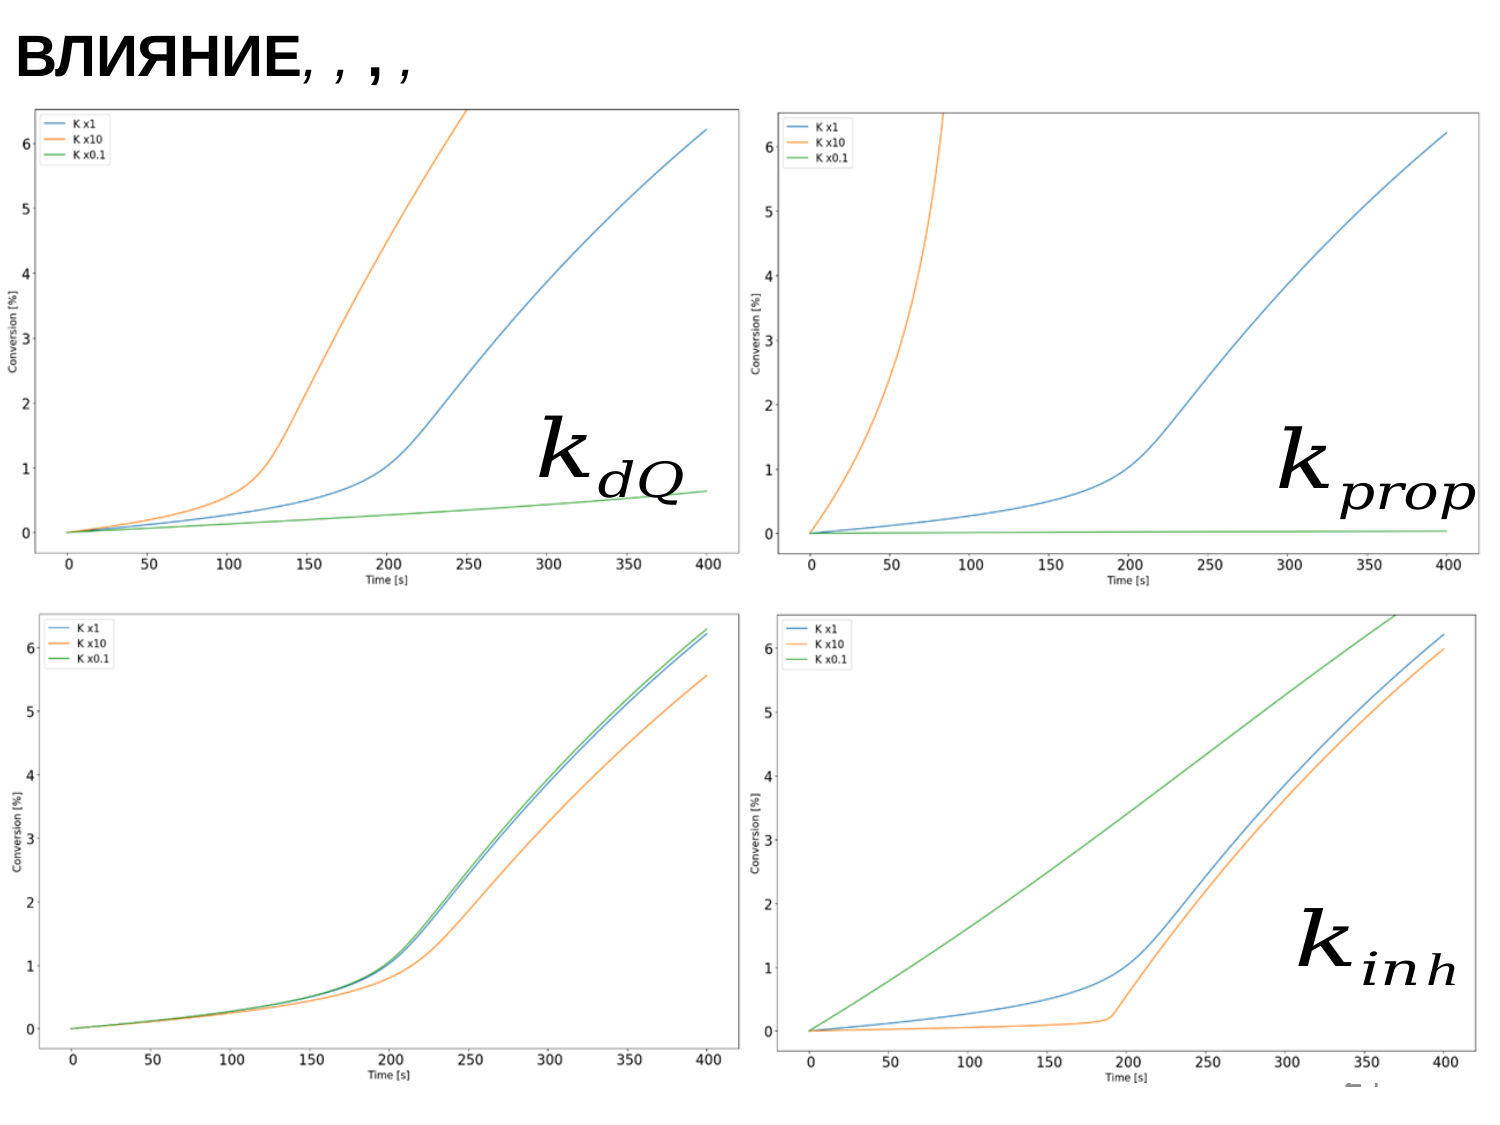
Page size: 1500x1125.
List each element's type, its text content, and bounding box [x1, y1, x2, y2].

picture [1, 97, 745, 586]
slide_number 24 [1059, 1083, 1397, 1103]
picture [3, 597, 1480, 1083]
picture [746, 103, 1485, 589]
